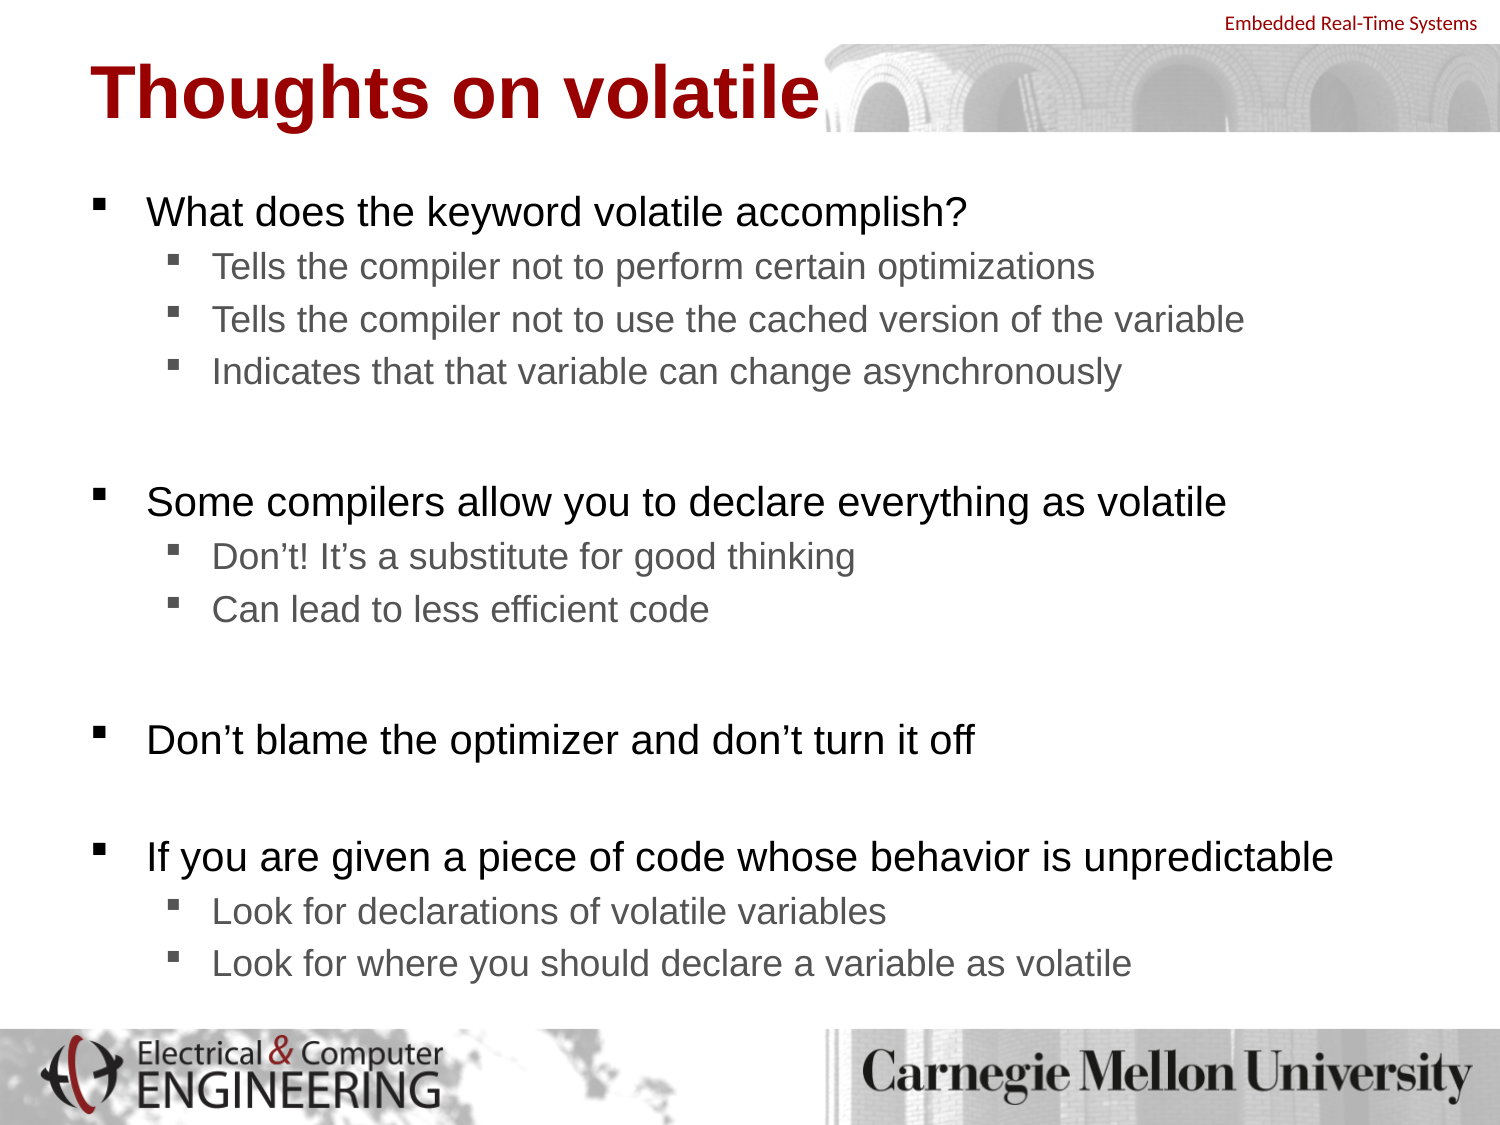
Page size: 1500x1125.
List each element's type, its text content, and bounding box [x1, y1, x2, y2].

title Thoughts on volatile [75, 45, 1425, 133]
list What does the keyword volatile accomplish? Tells the compiler not to perform certain optimizations Tells the compiler not to use the cached version of the variable Indicates that that variable can change asynchronously Some compilers allow you to declare everything as volatile Don’t! It’s a substitute for good thinking Can lead to less efficient code Don’t blame the optimizer and don’t turn it off If you are given a piece of code whose behavior is unpredictable Look for declarations of volatile variables Look for where you should declare a variable as volatile [75, 177, 1425, 1005]
picture [0, 1028, 1500, 1125]
picture [664, 43, 1500, 133]
